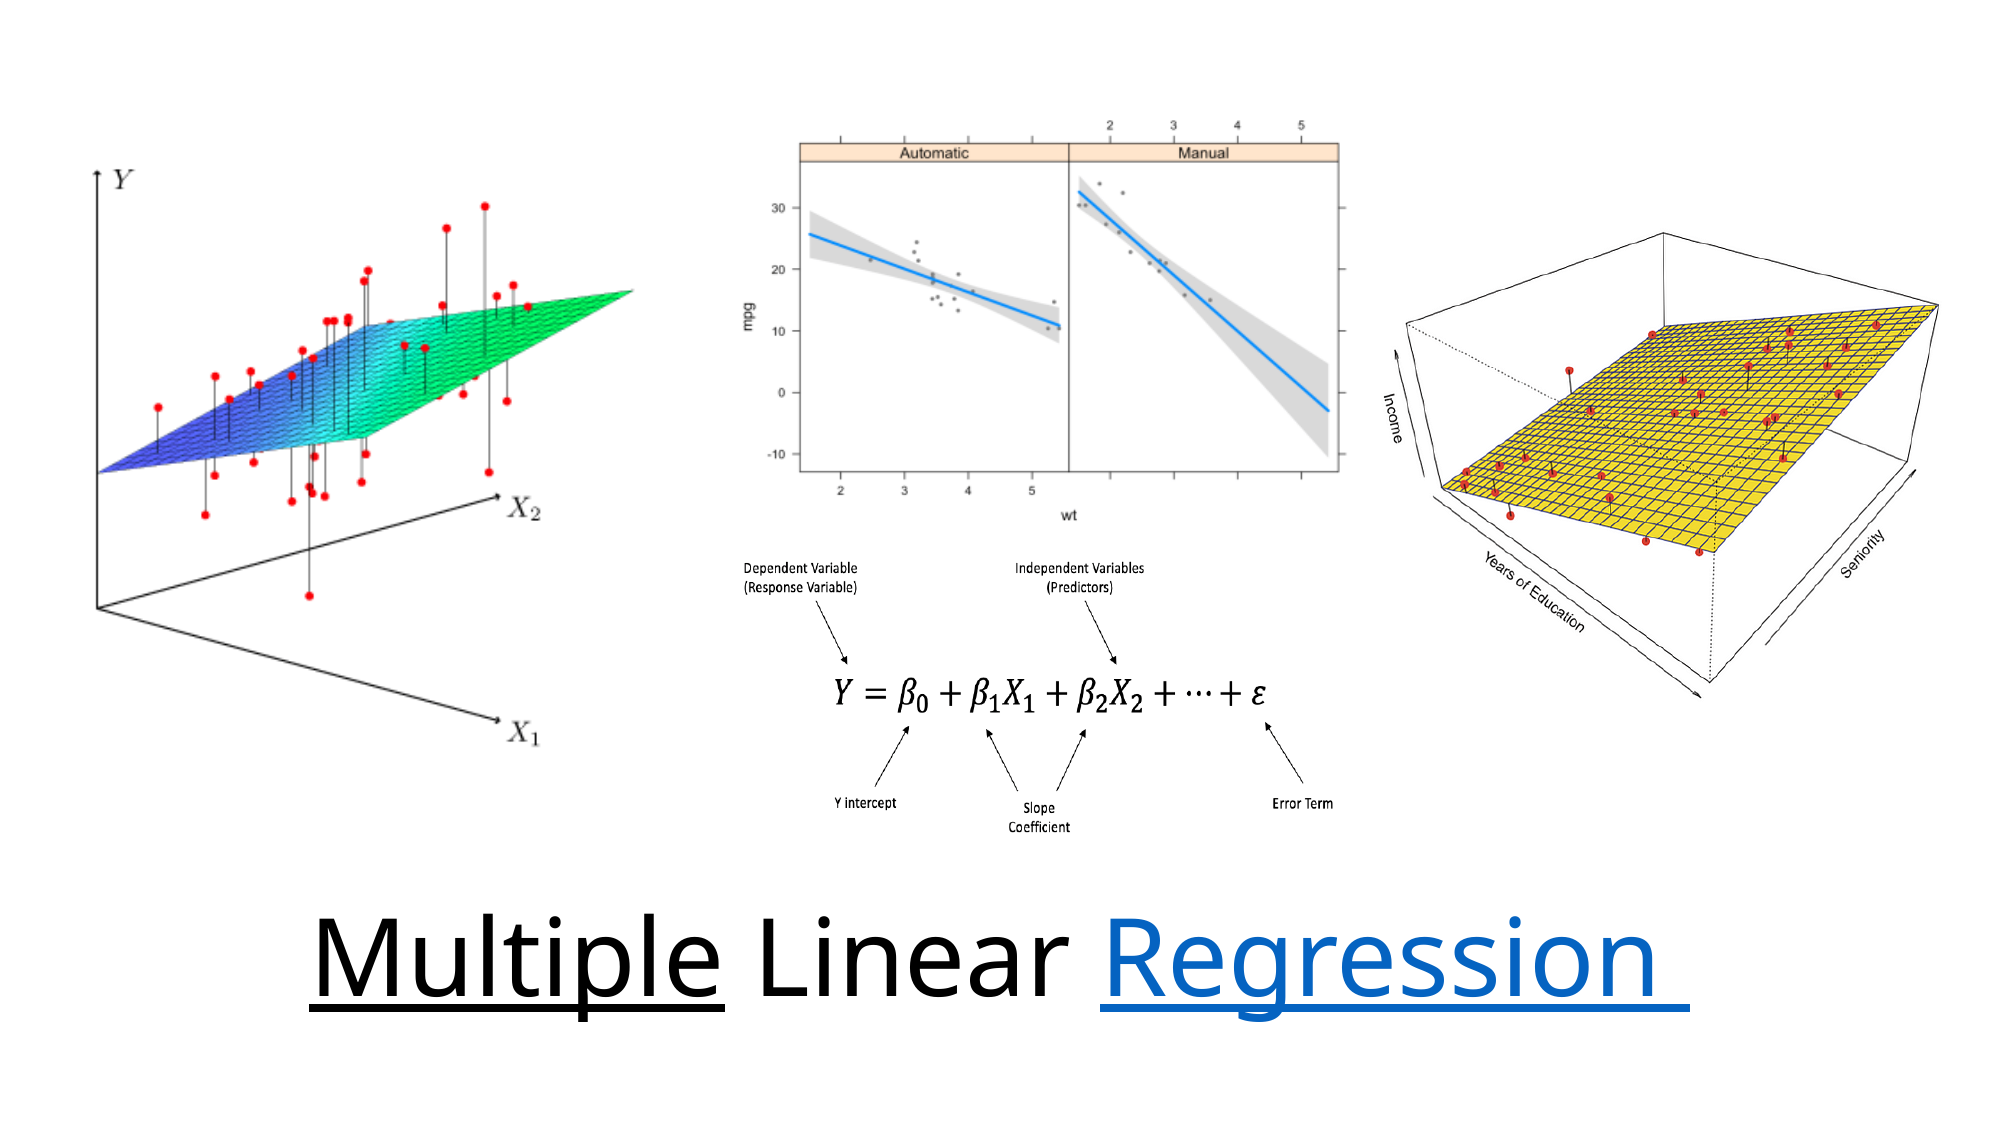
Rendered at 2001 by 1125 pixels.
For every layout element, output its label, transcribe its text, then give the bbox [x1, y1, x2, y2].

picture [52, 143, 676, 767]
title Multiple Linear Regression [137, 878, 1863, 1034]
picture [726, 91, 1974, 846]
